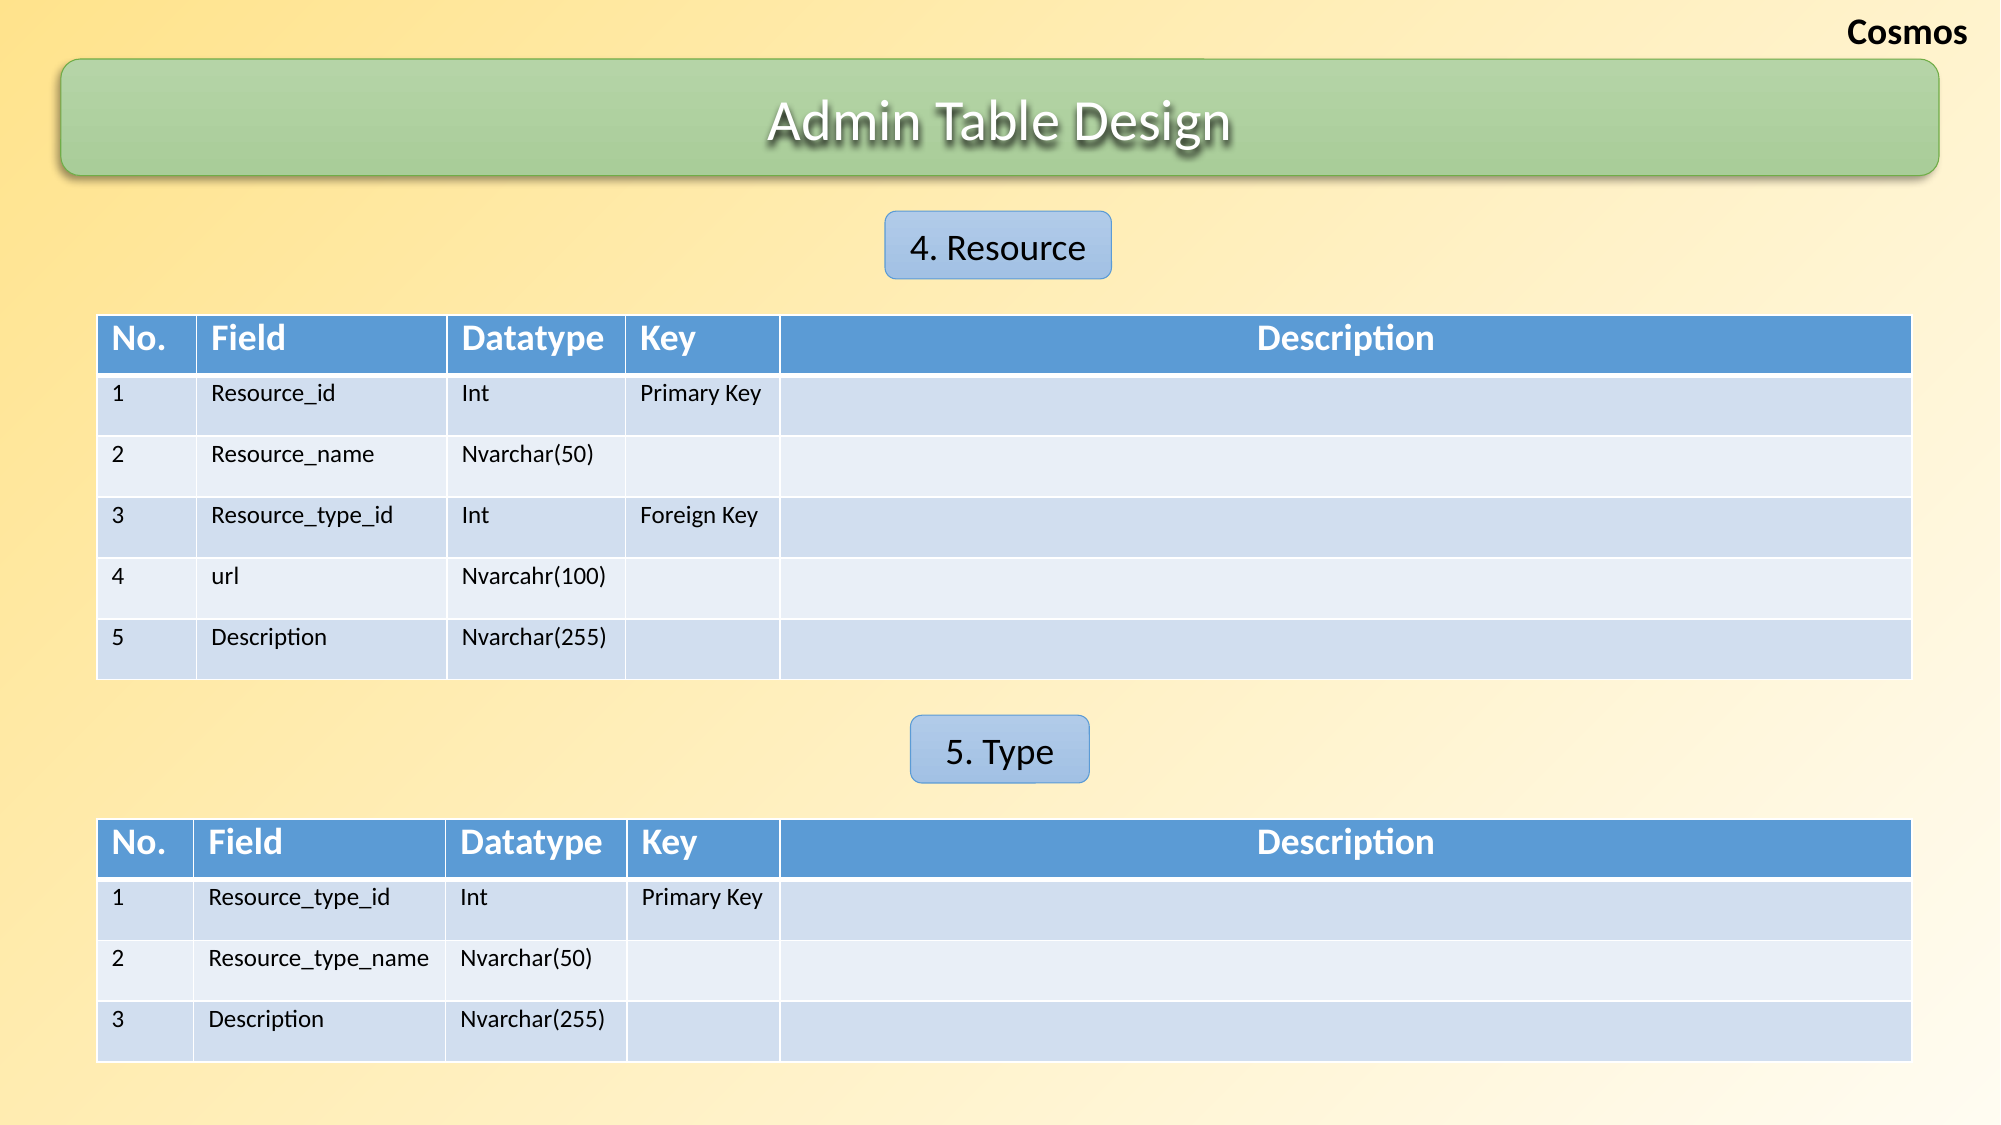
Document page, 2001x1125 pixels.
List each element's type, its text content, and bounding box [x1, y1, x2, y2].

table_cell 2 [98, 941, 193, 1000]
table_cell Resource_type_id [197, 498, 446, 557]
table_cell Resource_type_name [194, 941, 445, 1000]
text_box 5. Type [909, 714, 1090, 784]
table_cell Description [194, 1002, 445, 1061]
table_cell [626, 559, 779, 618]
table_cell Description [197, 620, 446, 679]
table_cell [781, 559, 1911, 618]
table_cell url [197, 559, 446, 618]
table_cell Nvarchar(255) [446, 1002, 626, 1061]
table_cell Int [446, 882, 626, 940]
table_header Field [197, 316, 446, 373]
table_header Key [626, 316, 779, 373]
table_cell [628, 941, 779, 1000]
table_header Datatype [446, 820, 626, 877]
table_cell Resource_type_id [194, 882, 445, 940]
table_header Field [194, 820, 445, 877]
table_cell [781, 620, 1911, 679]
table_cell [781, 941, 1911, 1000]
table_header Datatype [448, 316, 625, 373]
table_cell [781, 882, 1911, 940]
text_box 4. Resource [884, 210, 1113, 280]
table_header Description [781, 316, 1911, 373]
table_cell 2 [98, 437, 196, 496]
table_cell [781, 498, 1911, 557]
table_cell 3 [98, 498, 196, 557]
table_cell Resource_name [197, 437, 446, 496]
table_cell Int [448, 378, 625, 435]
text_box Admin Table Design [752, 74, 1247, 160]
table_cell 5 [98, 620, 196, 679]
text_box Cosmos [1832, 0, 1984, 60]
text_box [60, 58, 1940, 177]
table_header Key [628, 820, 779, 877]
table_cell Int [448, 498, 625, 557]
table_cell [626, 620, 779, 679]
table_cell 1 [98, 378, 196, 435]
table_cell Nvarchar(50) [448, 437, 625, 496]
table_cell Nvarchar(50) [446, 941, 626, 1000]
table_cell [781, 1002, 1911, 1061]
table_cell 3 [98, 1002, 193, 1061]
table_cell Primary Key [626, 378, 779, 435]
table_cell Foreign Key [626, 498, 779, 557]
table_cell [781, 437, 1911, 496]
table_cell [781, 378, 1911, 435]
table_cell Nvarcahr(100) [448, 559, 625, 618]
table_cell Primary Key [628, 882, 779, 940]
table_cell [628, 1002, 779, 1061]
table_cell 1 [98, 882, 193, 940]
table_cell [626, 437, 779, 496]
table_header No. [98, 820, 193, 877]
table_cell 4 [98, 559, 196, 618]
table_cell Resource_id [197, 378, 446, 435]
table_header No. [98, 316, 196, 373]
table_cell Nvarchar(255) [448, 620, 625, 679]
table_header Description [781, 820, 1911, 877]
